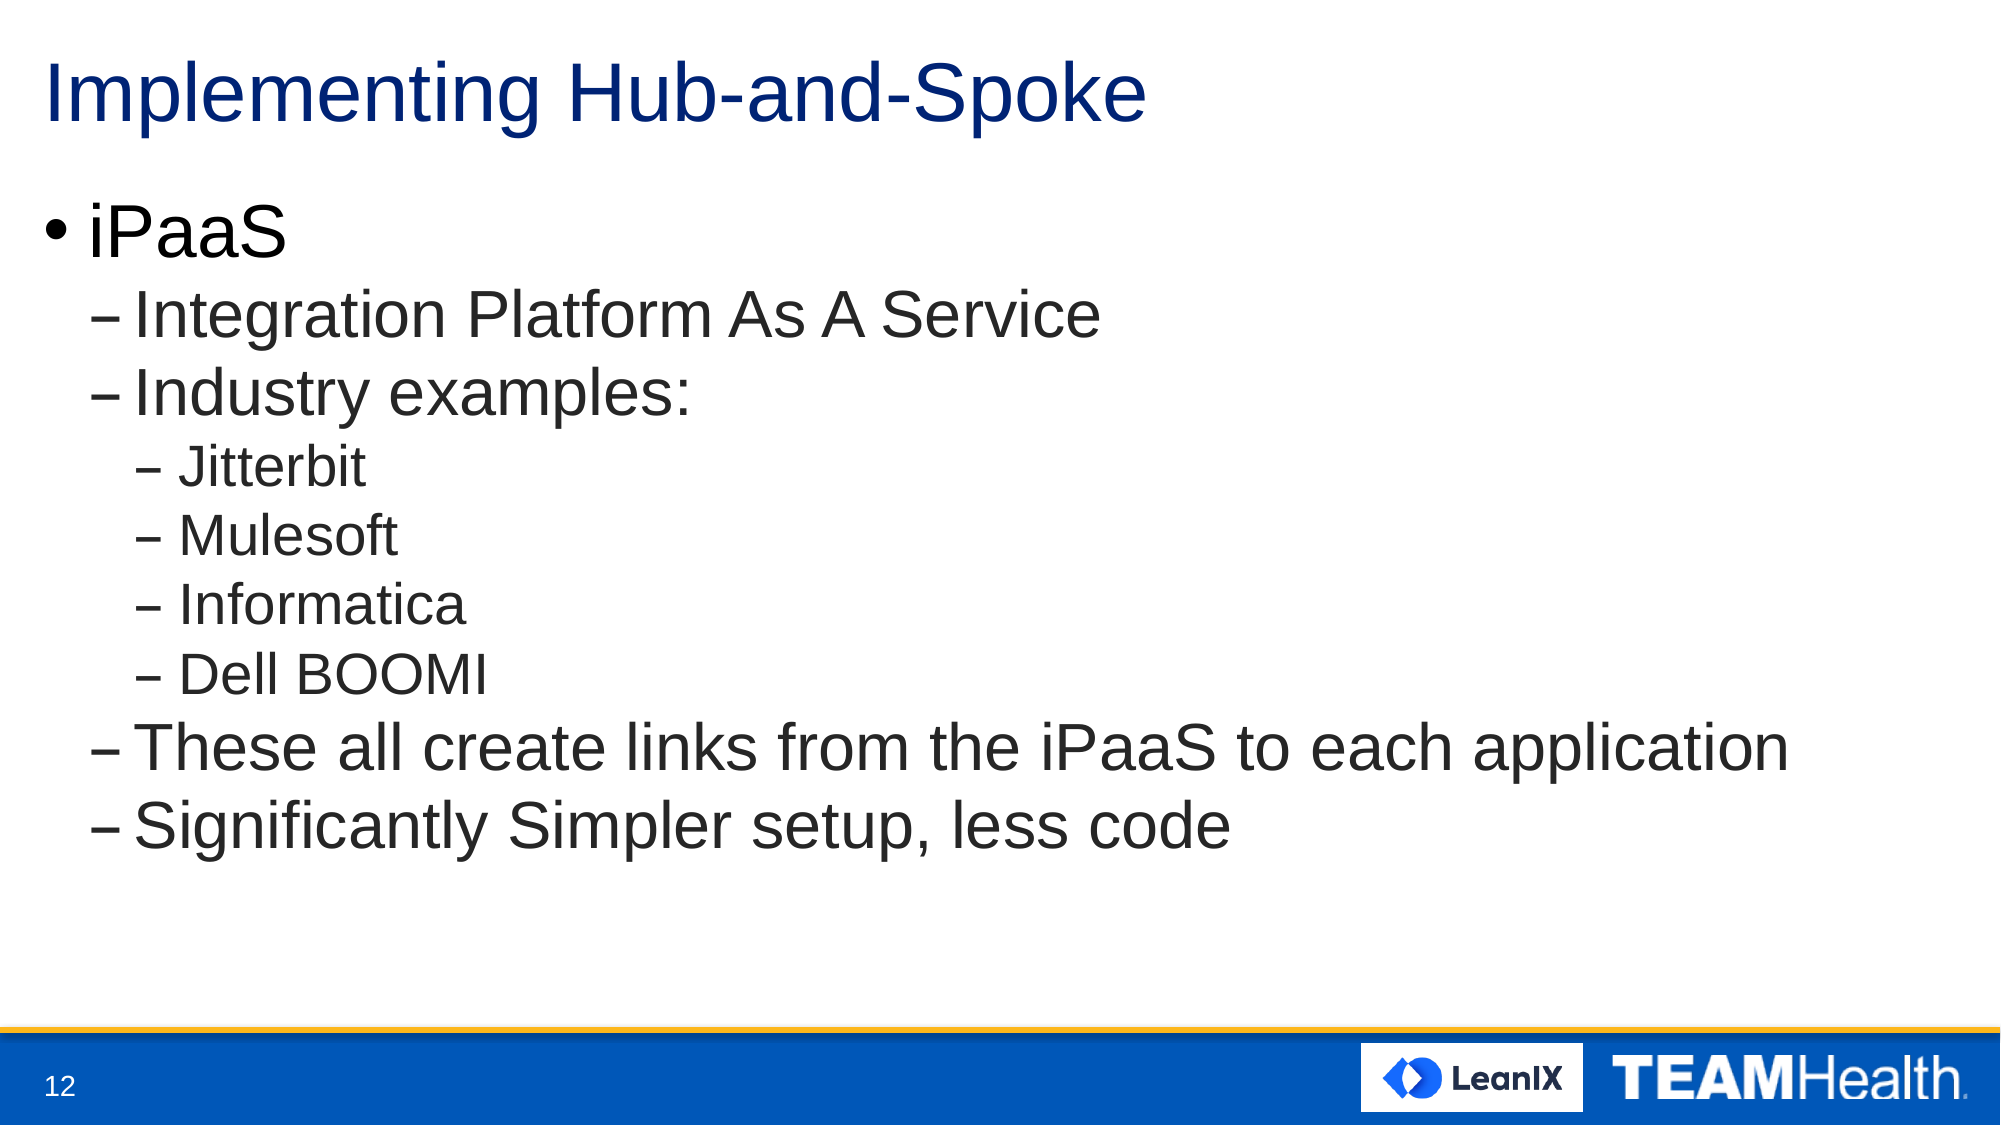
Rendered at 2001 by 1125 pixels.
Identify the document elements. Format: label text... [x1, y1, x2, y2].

list iPaaS Integration Platform As A Service Industry examples: Jitterbit Mulesoft Informatica Dell BOOMI These all create links from the iPaaS to each application Significantly Simpler setup, less code [43, 192, 1957, 994]
slide_number 12 [43, 1067, 121, 1102]
picture [1361, 1043, 1583, 1112]
title Implementing Hub-and-Spoke [43, 37, 1957, 152]
